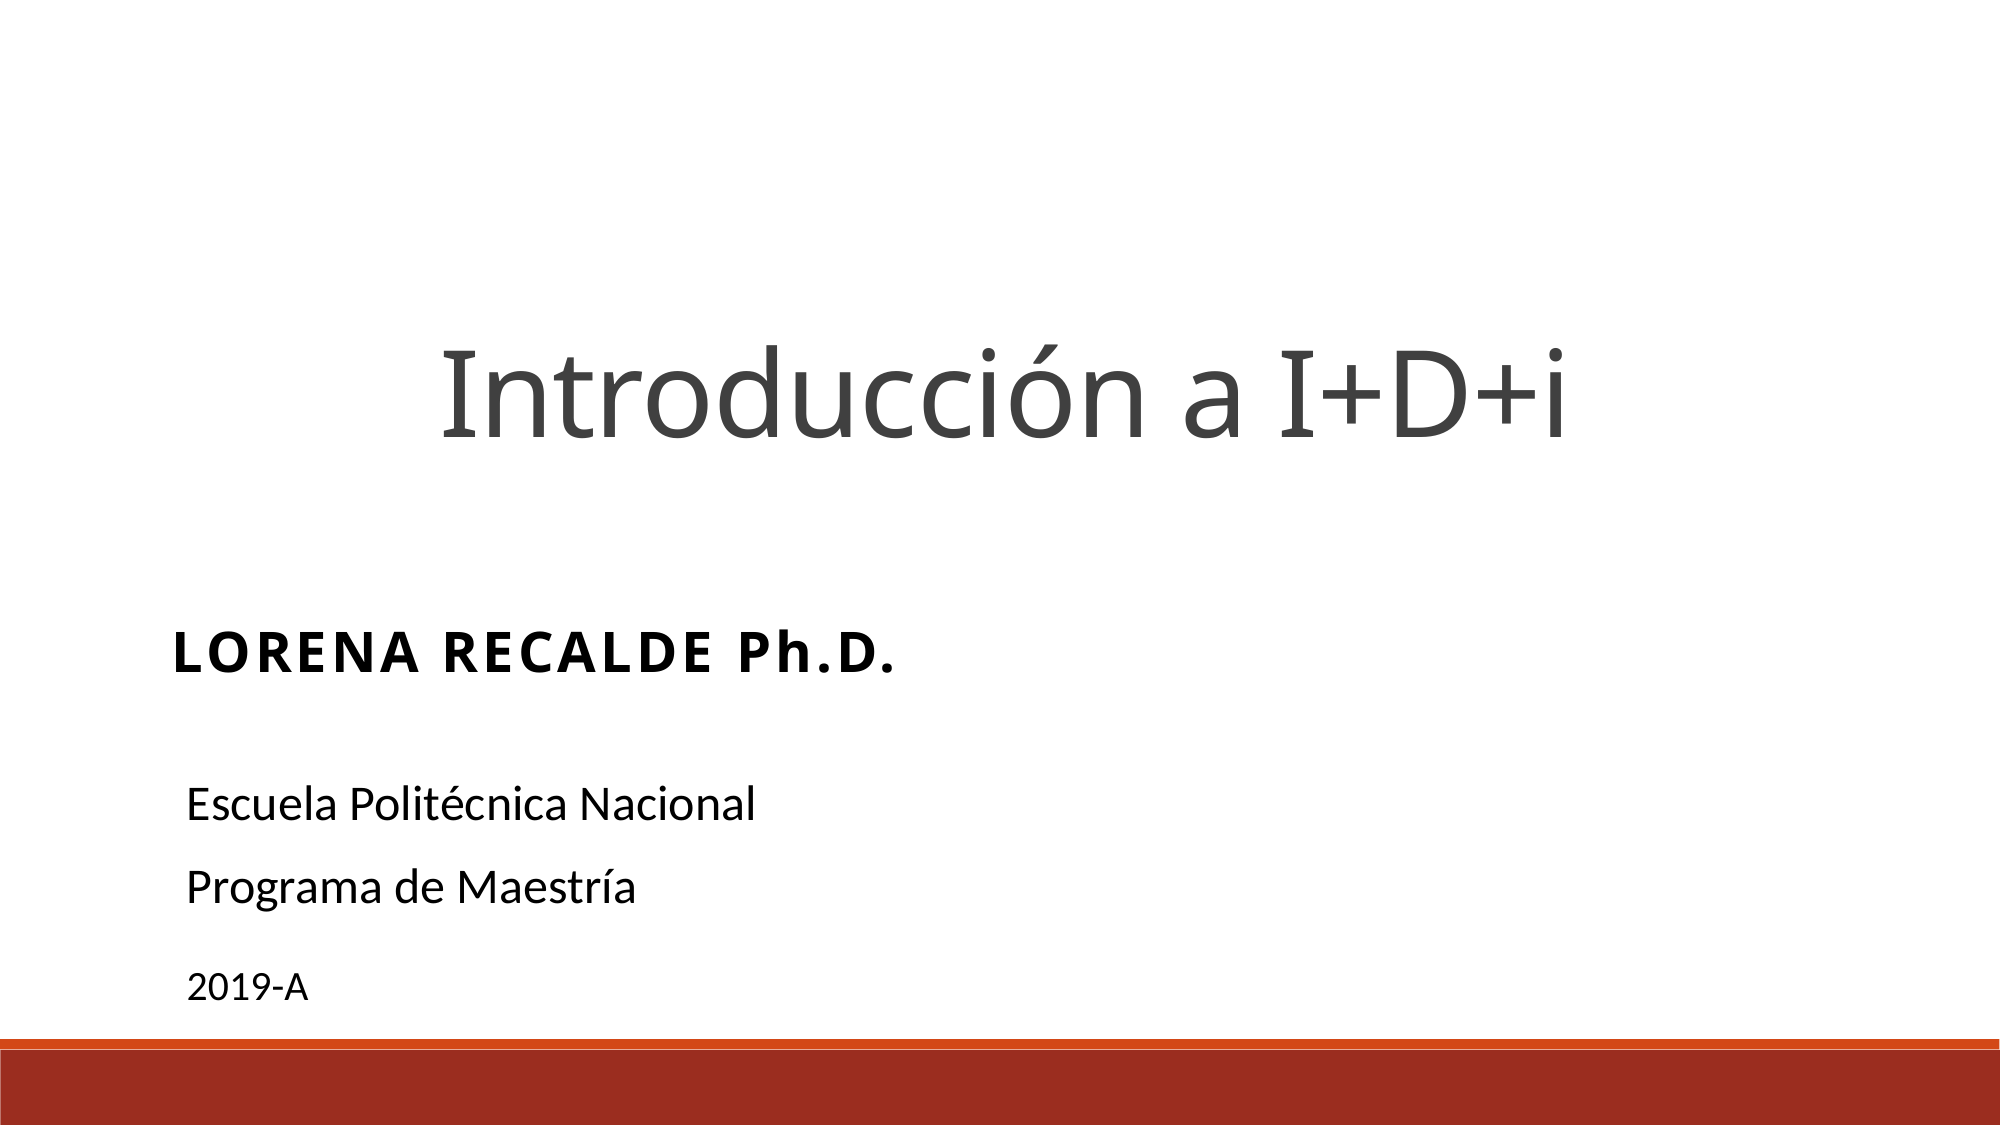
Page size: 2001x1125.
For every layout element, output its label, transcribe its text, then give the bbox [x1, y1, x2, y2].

text_box Introducción a I+D+i [180, 331, 1831, 506]
text_box Lorena recalde Ph.D. [156, 616, 1807, 693]
text_box 2019-A [156, 957, 606, 1035]
text_box Escuela Politécnica Nacional Programa de Maestría [156, 769, 1807, 958]
